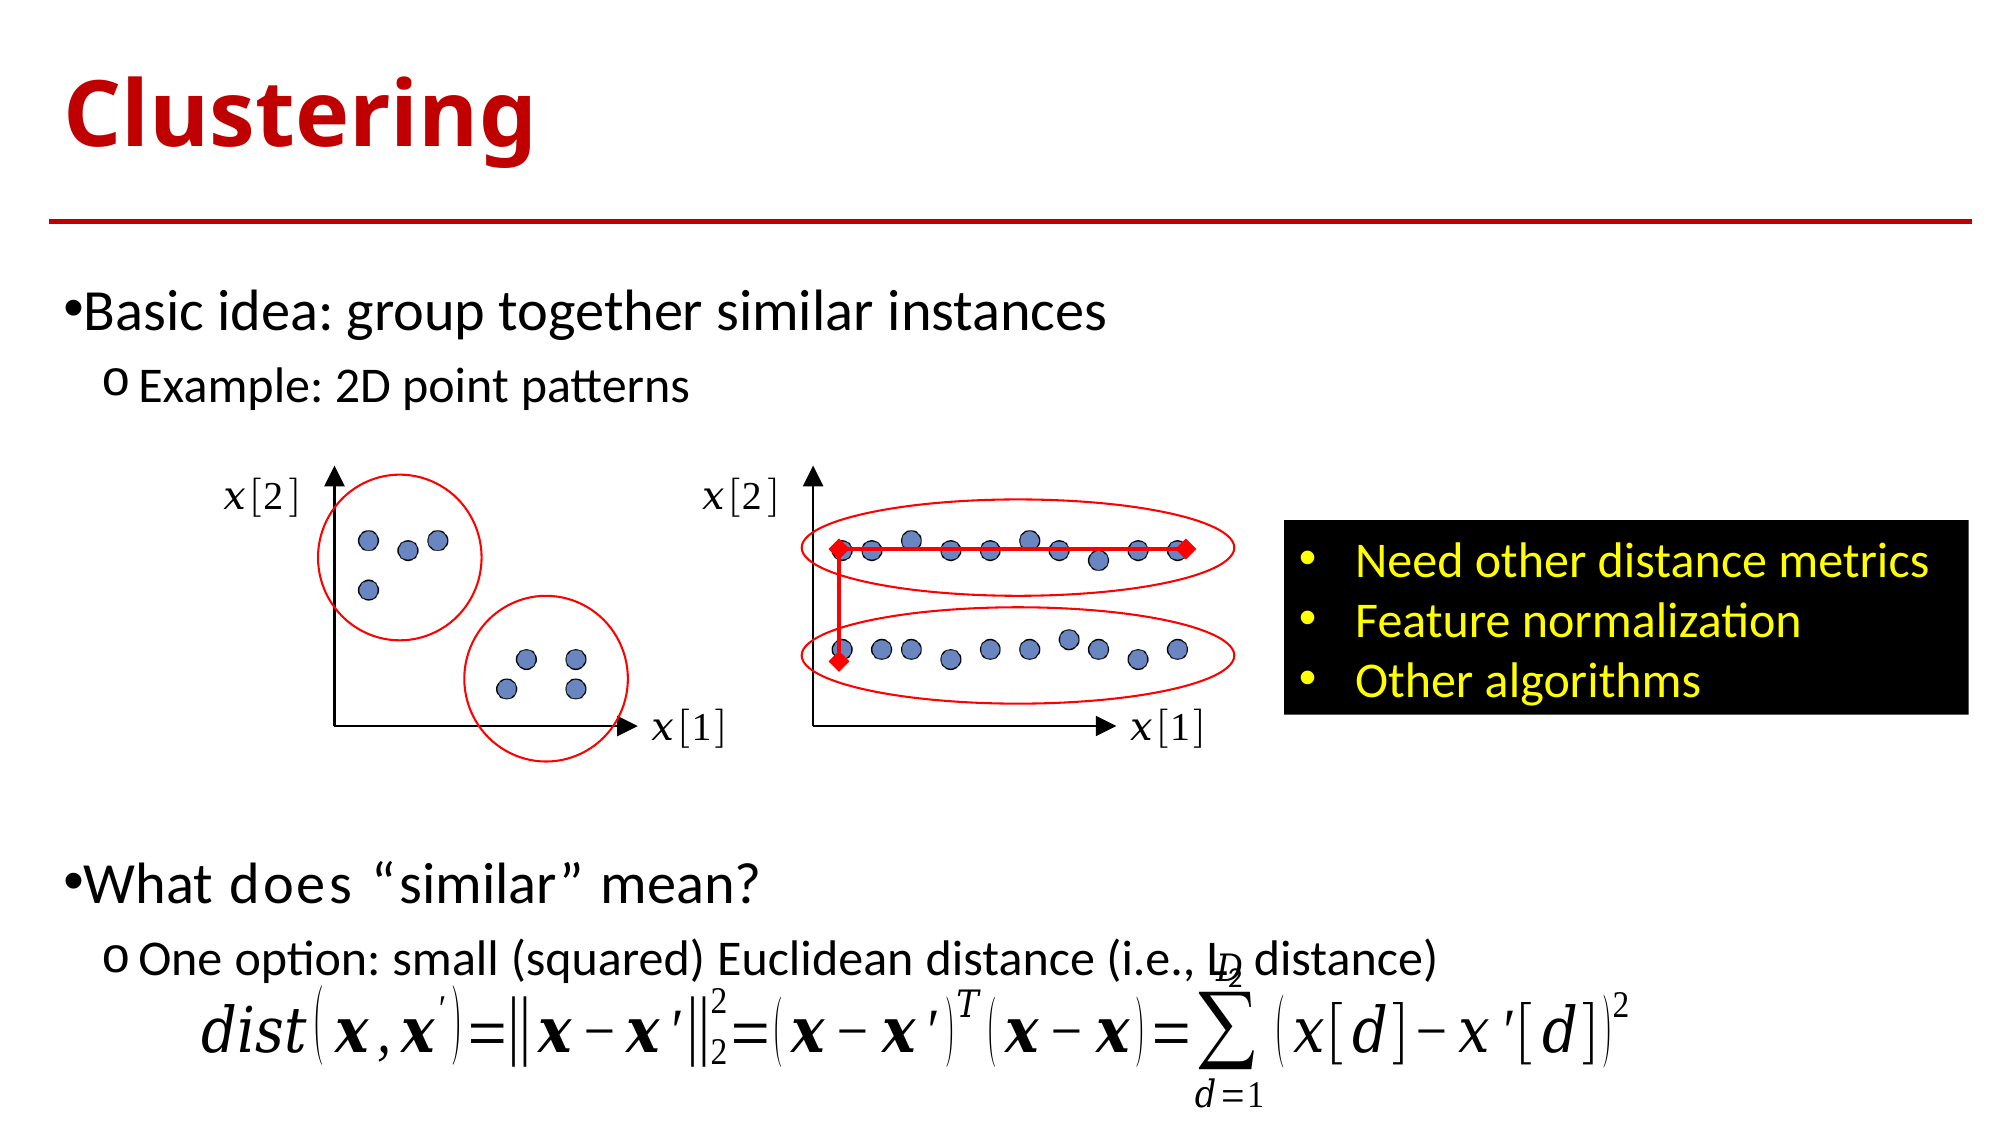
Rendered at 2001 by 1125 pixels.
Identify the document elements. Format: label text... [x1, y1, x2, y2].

list Basic idea: group together similar instances Example: 2D point patterns What does “similar” mean? One option: small (squared) Euclidean distance (i.e., L2 distance) [48, 264, 1972, 1014]
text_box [699, 465, 1205, 751]
title Clustering [48, 41, 1972, 192]
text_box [220, 465, 699, 751]
text_box [504, 751, 589, 763]
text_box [838, 548, 1186, 662]
picture [1205, 499, 1297, 726]
text_box Need other distance metrics Feature normalization Other algorithms [1297, 520, 1969, 715]
